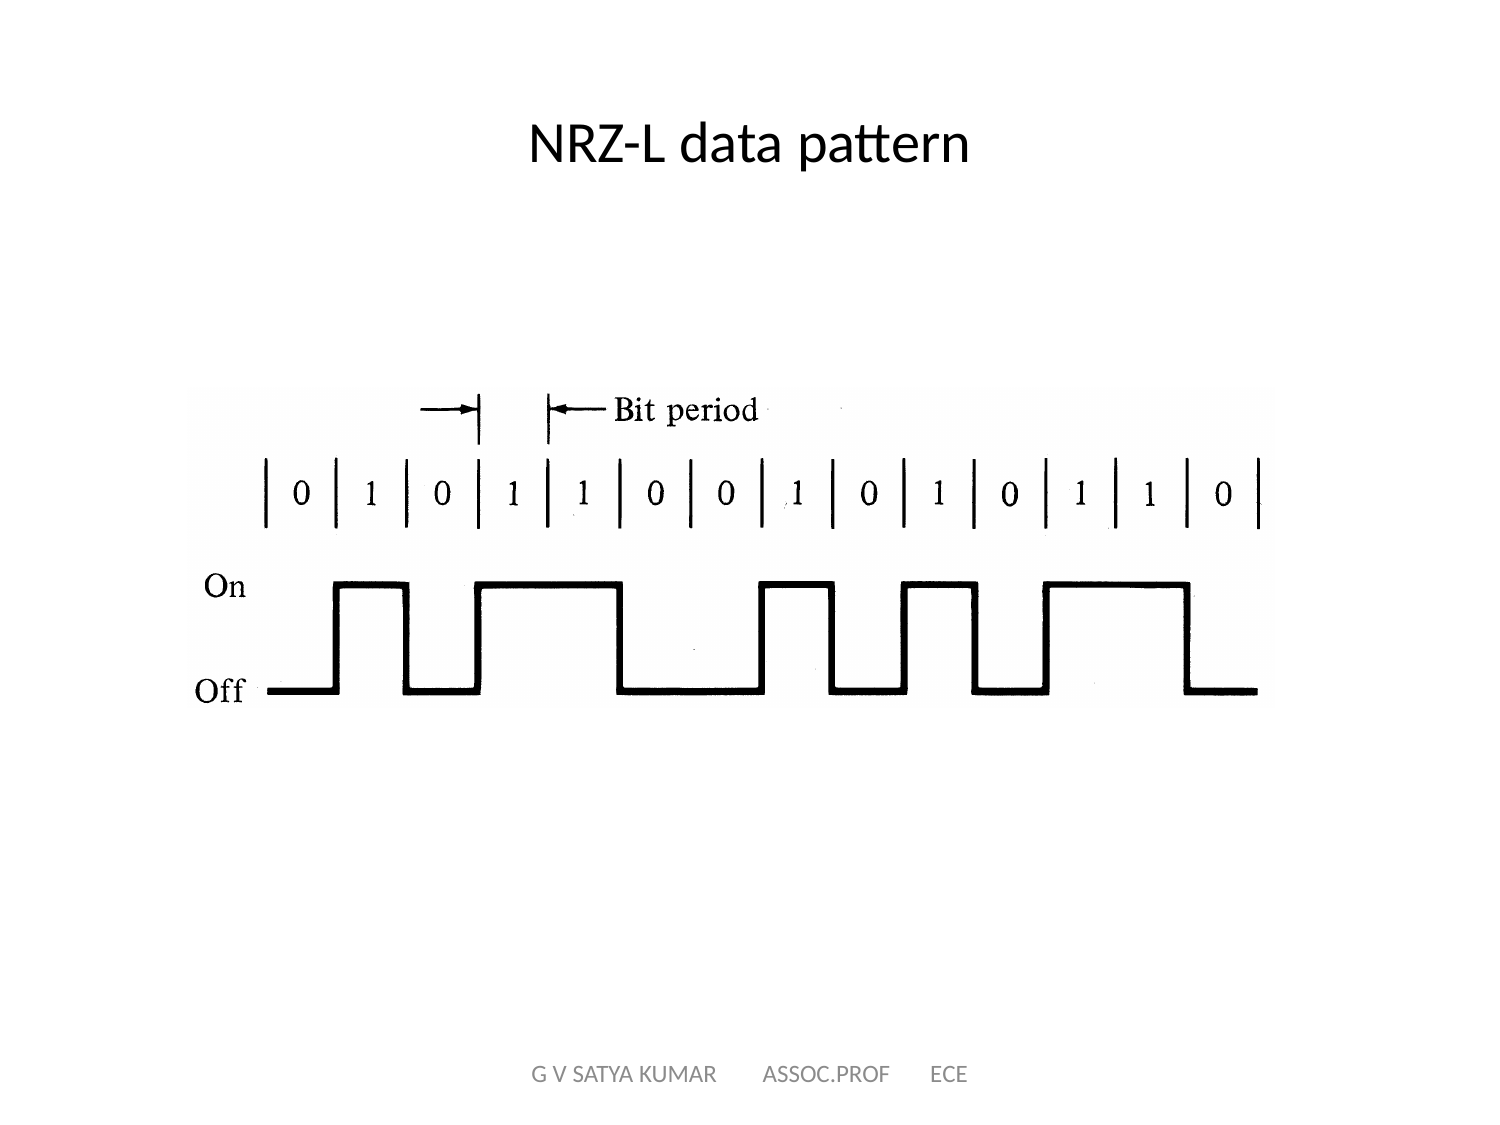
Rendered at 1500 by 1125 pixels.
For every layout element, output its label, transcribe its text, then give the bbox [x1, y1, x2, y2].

title NRZ-L data pattern [75, 45, 1425, 233]
footer G V SATYA KUMAR ASSOC.PROF ECE [512, 1042, 988, 1103]
picture [187, 387, 1276, 708]
